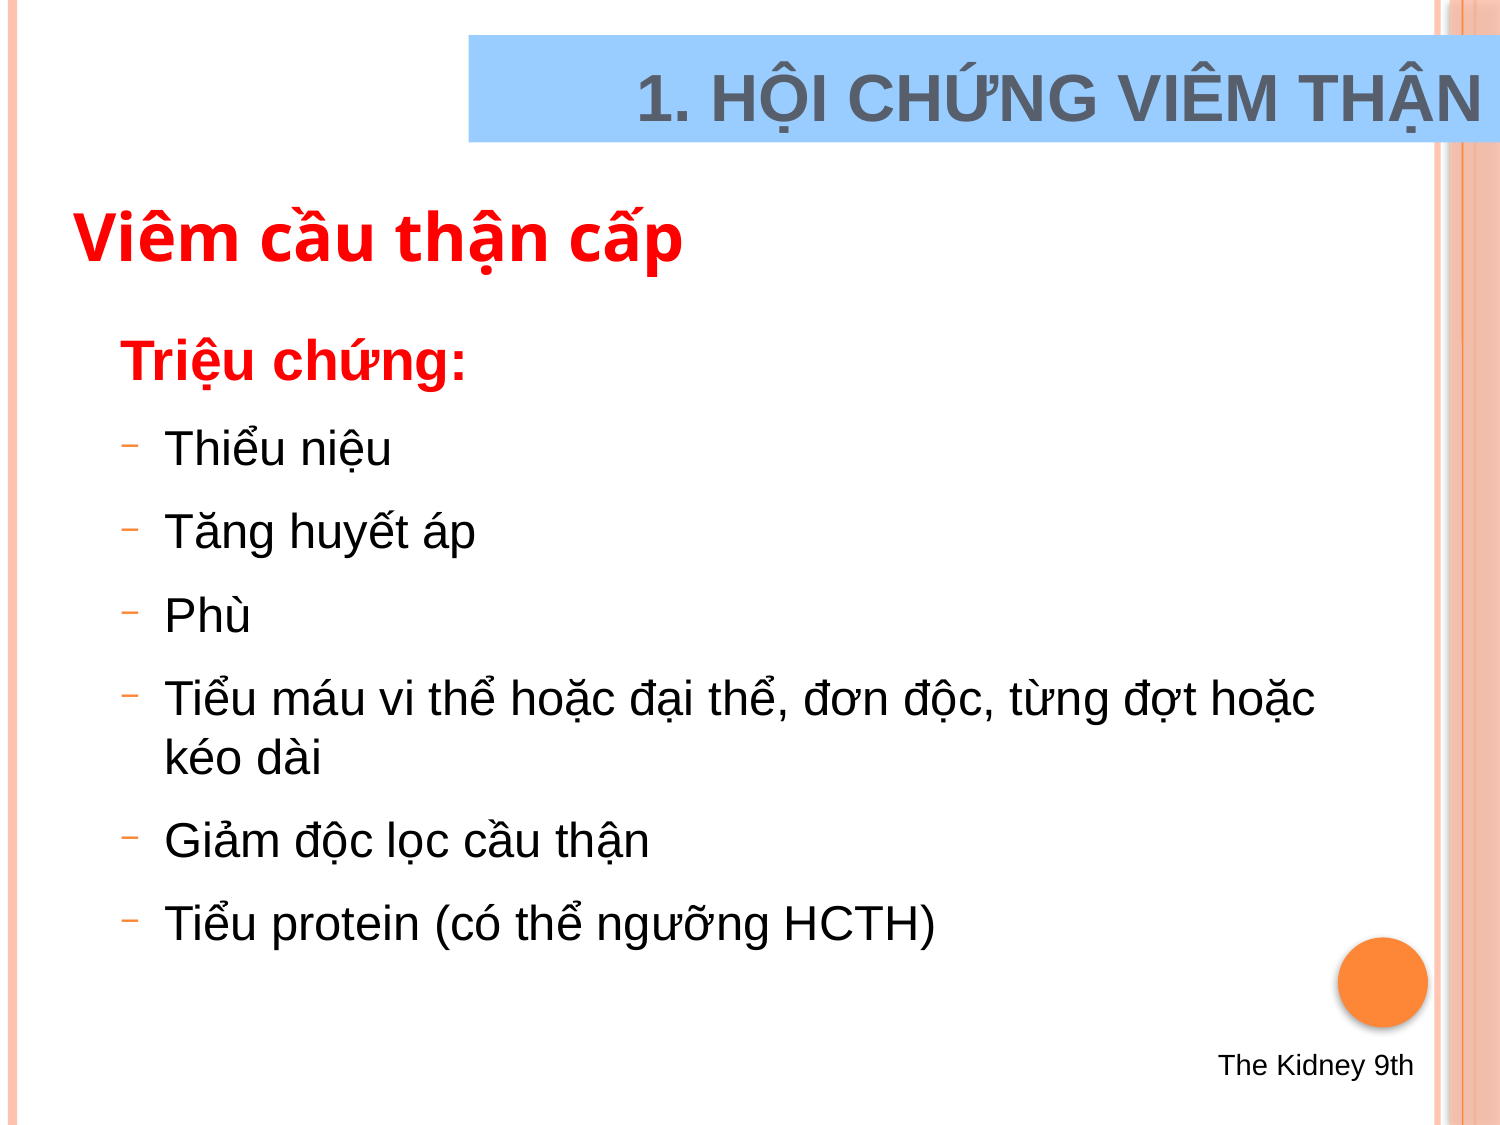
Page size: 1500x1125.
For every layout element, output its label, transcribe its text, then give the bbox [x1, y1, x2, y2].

text_box The Kidney 9th [937, 1039, 1430, 1089]
list Triệu chứng: Thiểu niệu Tăng huyết áp Phù Tiểu máu vi thể hoặc đại thể, đơn độc, từng đợt hoặc kéo dài Giảm độc lọc cầu thận Tiểu protein (có thể ngưỡng HCTH) [105, 316, 1336, 961]
text_box Viêm cầu thận cấp [58, 187, 1067, 283]
text_box 1. HỘI CHỨNG VIÊM THẬN [468, 35, 1500, 143]
